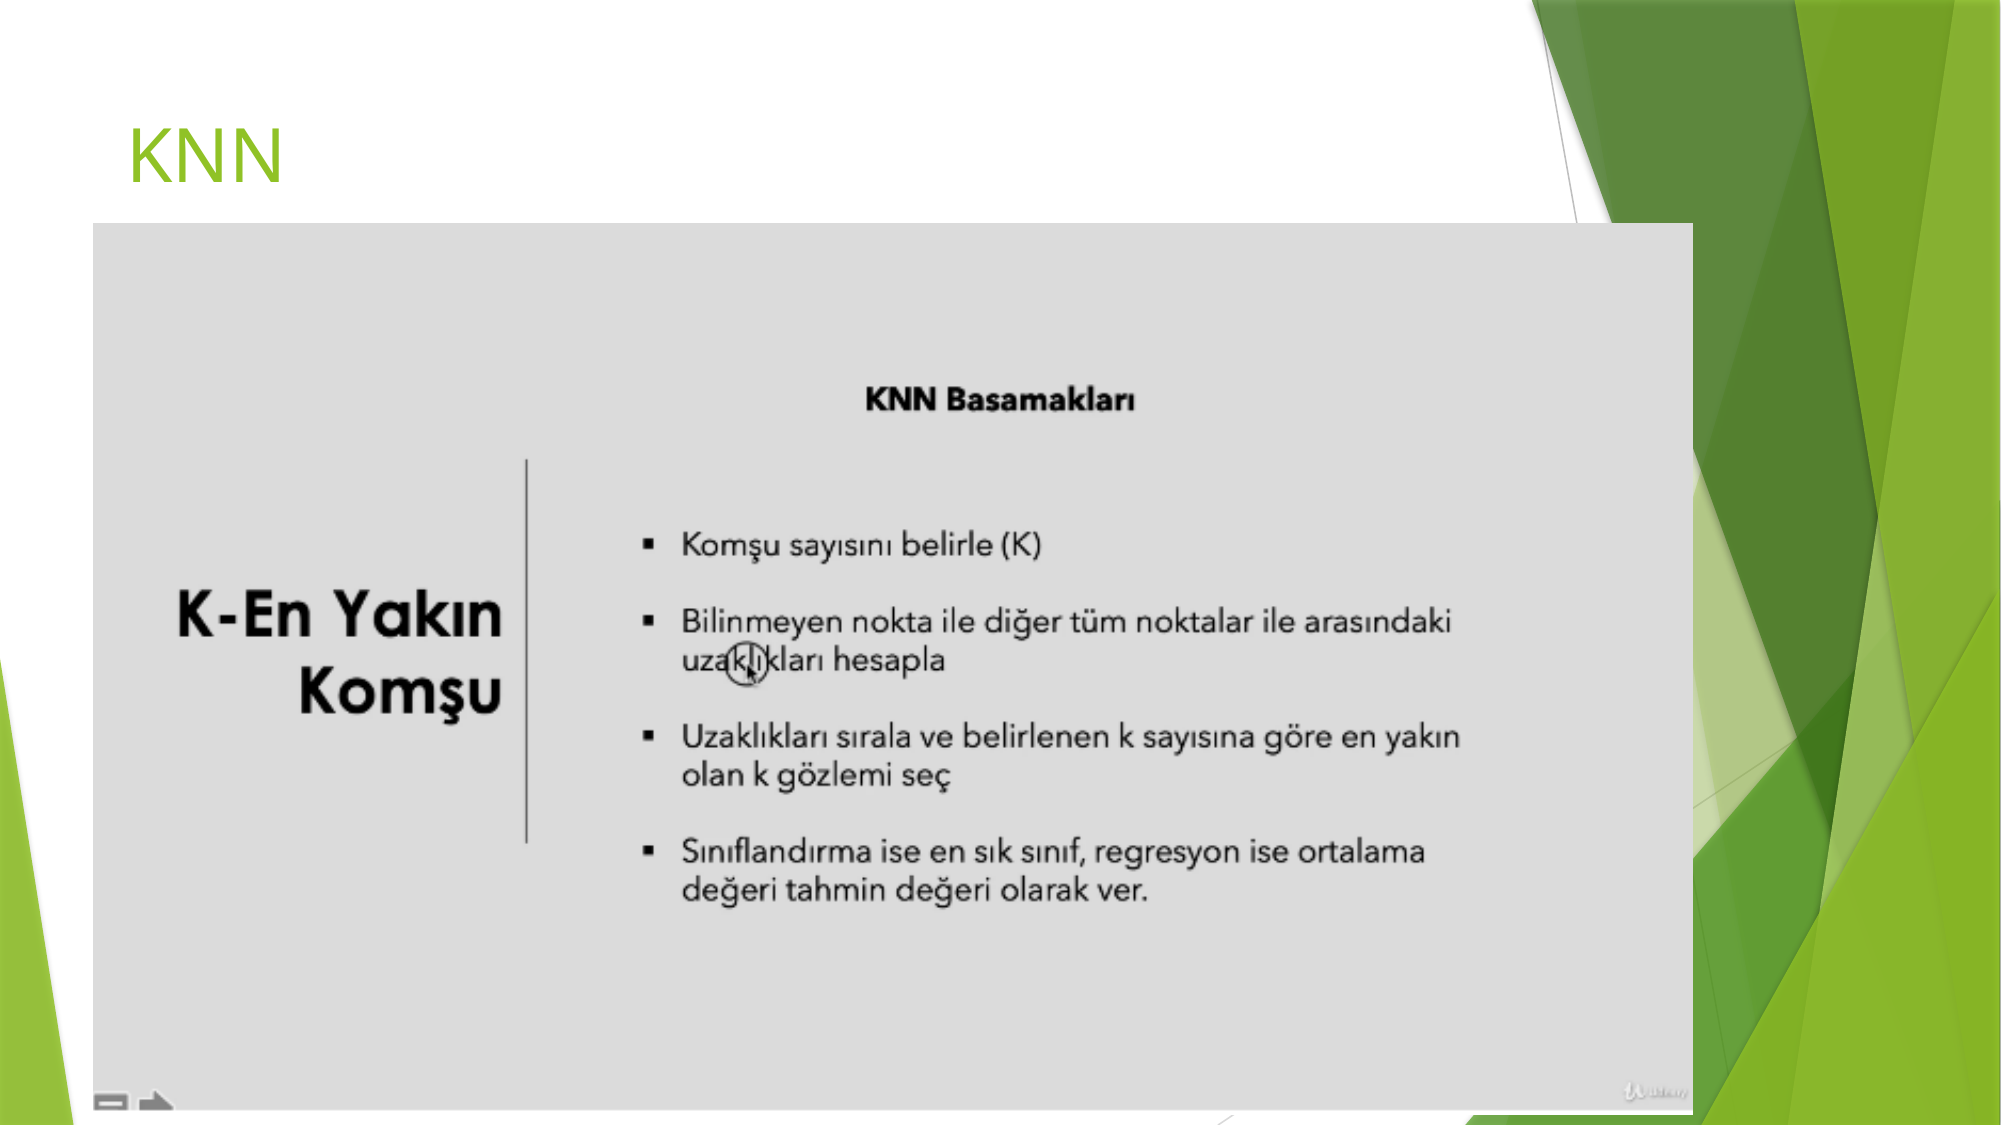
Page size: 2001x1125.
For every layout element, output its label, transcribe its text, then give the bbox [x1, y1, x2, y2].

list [93, 222, 1694, 1115]
title KNN [111, 99, 1522, 221]
